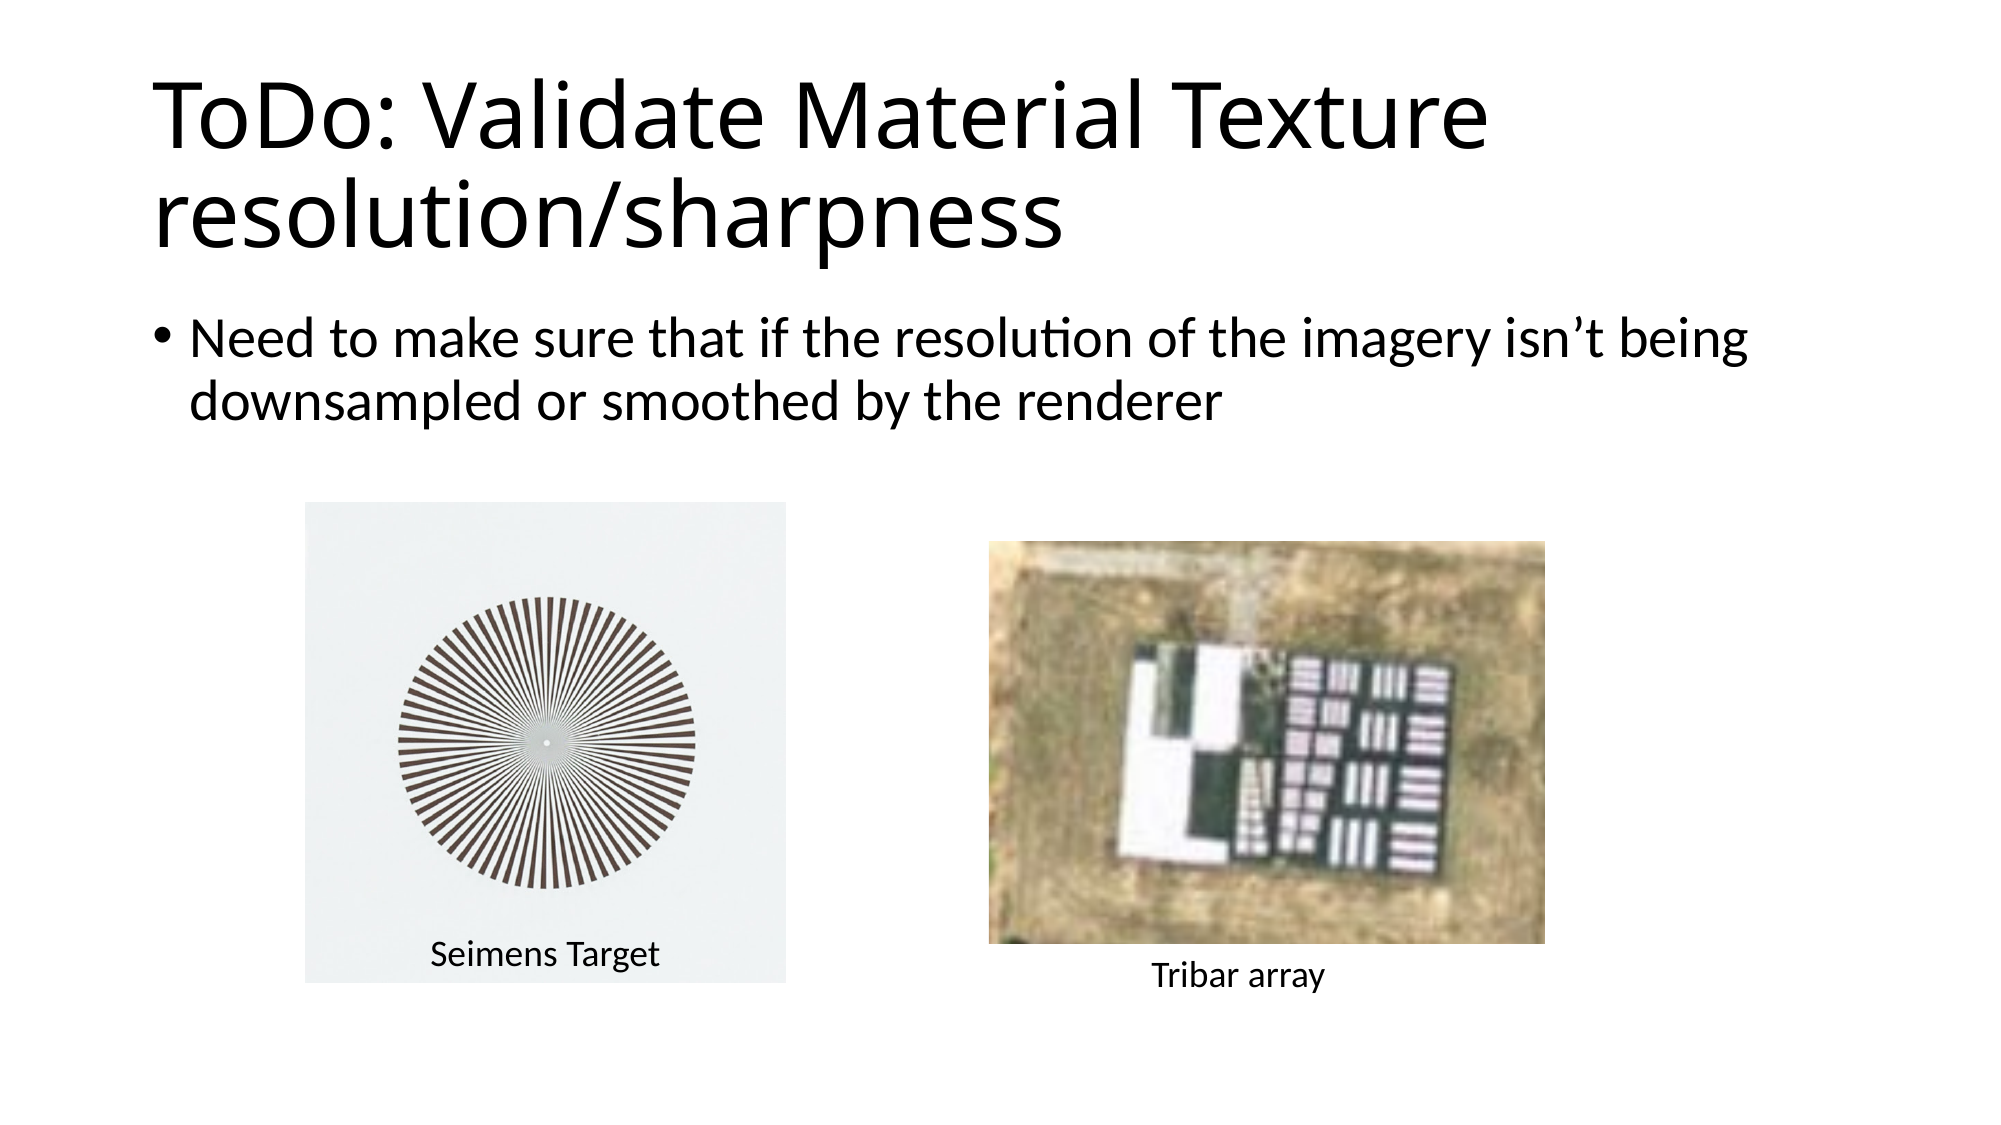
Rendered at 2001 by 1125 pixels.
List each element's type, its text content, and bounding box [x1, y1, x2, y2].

picture [305, 502, 786, 983]
list Need to make sure that if the resolution of the imagery isn’t being downsampled or smoothed by the renderer [137, 299, 1863, 1014]
text_box Tribar array [1136, 944, 1341, 1003]
picture [988, 541, 1545, 944]
title ToDo: Validate Material Texture resolution/sharpness [137, 59, 1863, 278]
